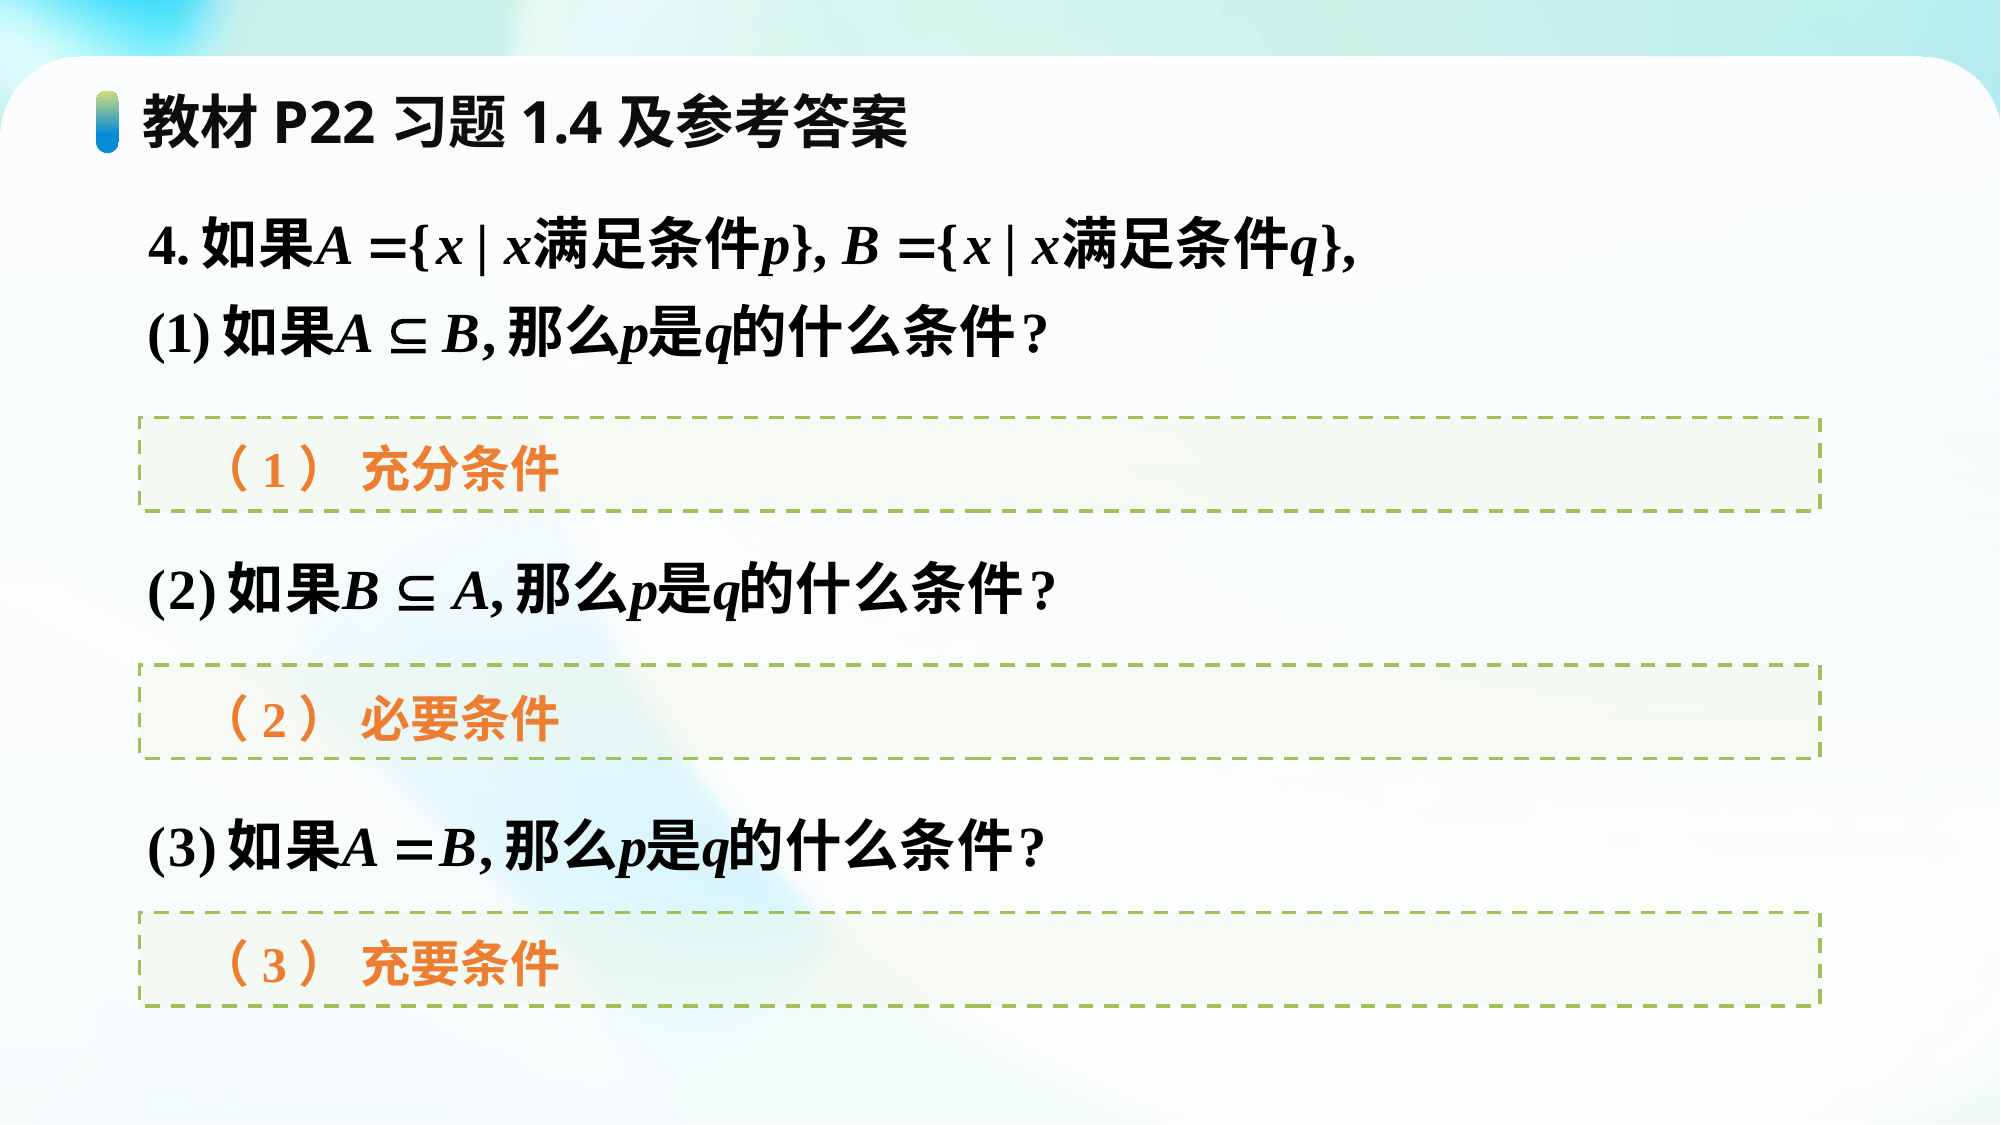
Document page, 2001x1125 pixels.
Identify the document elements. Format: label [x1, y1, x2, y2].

text_box [139, 511, 1368, 664]
text_box [139, 664, 1820, 759]
text_box [139, 202, 1368, 417]
text_box [139, 912, 1820, 1006]
text_box [139, 417, 1820, 511]
picture [0, 0, 2000, 1125]
text_box [139, 759, 1368, 892]
text_box [95, 77, 1117, 164]
